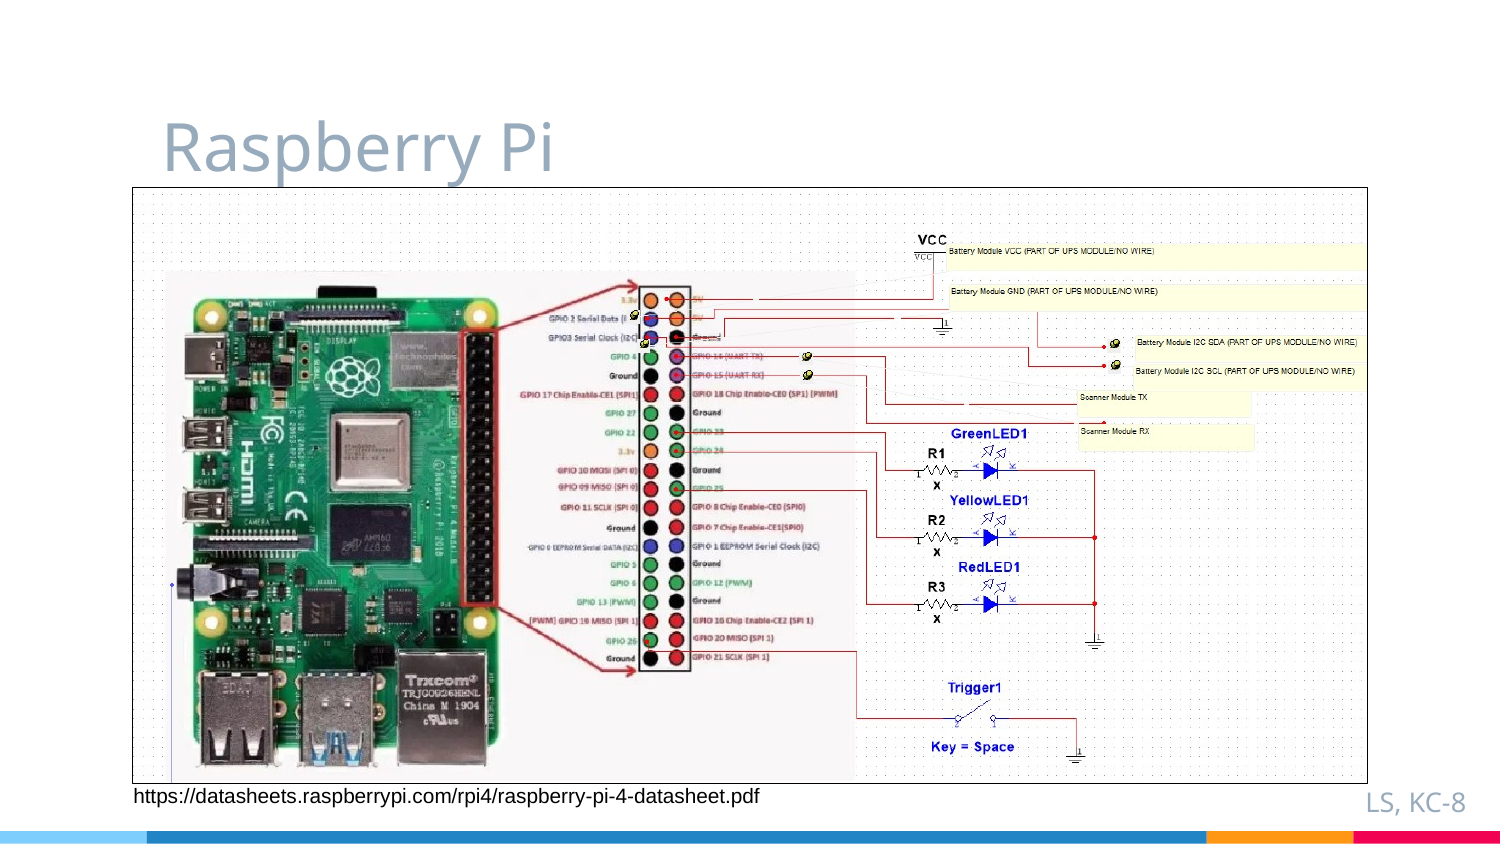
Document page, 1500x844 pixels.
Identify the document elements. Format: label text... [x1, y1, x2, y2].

title Raspberry Pi [146, 58, 1207, 186]
text_box https://datasheets.raspberrypi.com/rpi4/raspberry-pi-4-datasheet.pdf [118, 770, 1382, 821]
picture [132, 188, 1367, 783]
slide_number LS, KC-8 [1298, 770, 1482, 822]
